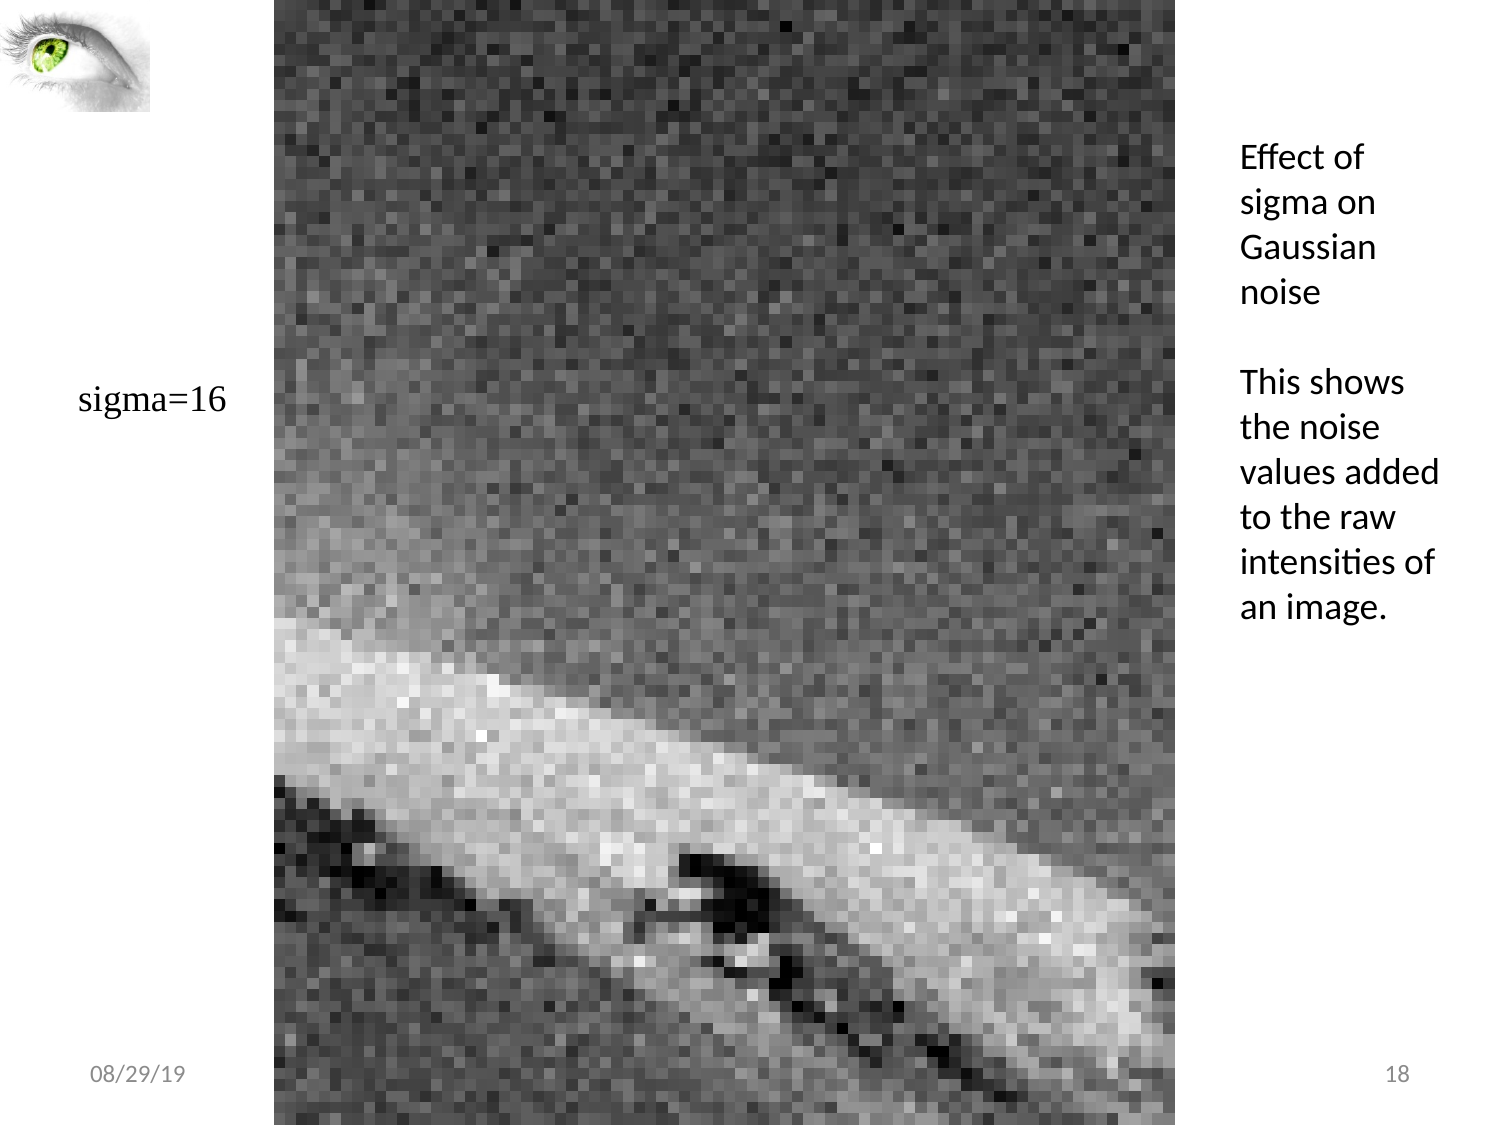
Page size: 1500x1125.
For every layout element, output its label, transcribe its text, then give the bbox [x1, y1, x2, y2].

picture [273, 0, 1175, 1125]
text_box Effect of sigma on Gaussian noise This shows the noise values added to the raw intensities of an image. [1224, 124, 1475, 635]
slide_number 18 [1180, 1042, 1425, 1103]
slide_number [75, 1042, 268, 1103]
picture [0, 0, 150, 112]
text_box sigma=16 [63, 366, 242, 426]
